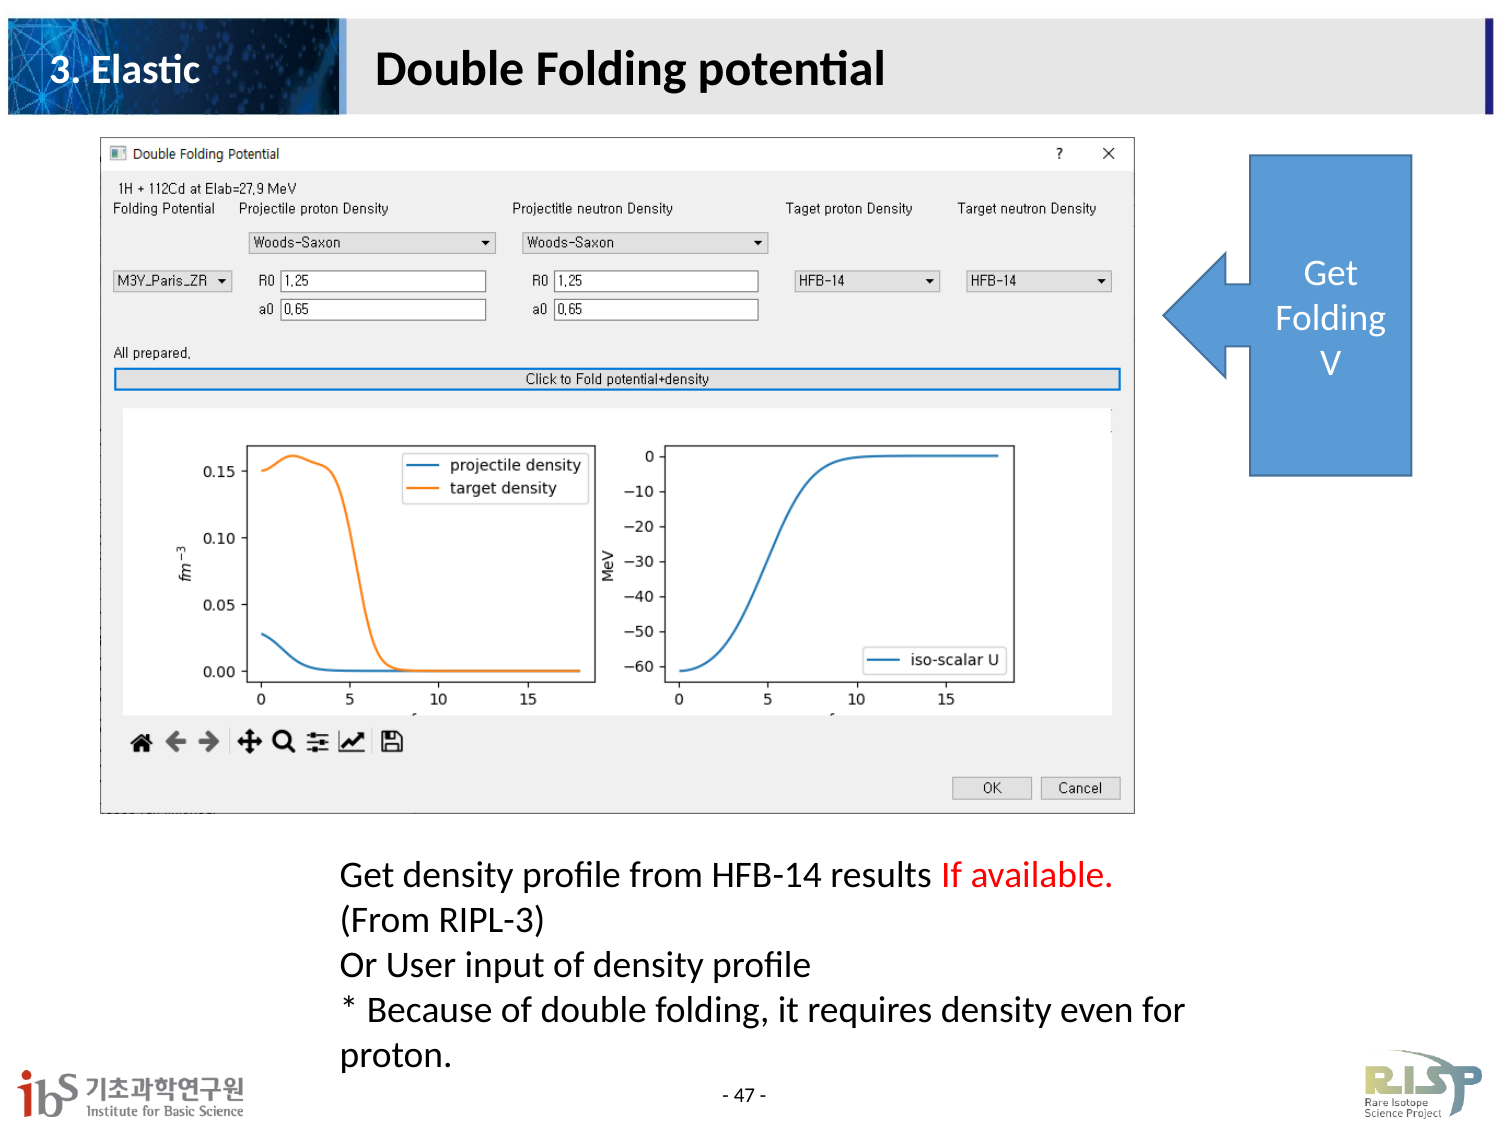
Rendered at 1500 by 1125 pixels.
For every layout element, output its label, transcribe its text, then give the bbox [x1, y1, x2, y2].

picture [100, 136, 1135, 814]
text_box Get density profile from HFB-14 results If available. (From RIPL-3) Or User input of density profile * Because of double folding, it requires density even for proton. [324, 842, 1230, 1083]
picture [17, 1070, 243, 1117]
picture [1364, 1049, 1482, 1119]
picture [2, 10, 1500, 130]
text_box Get Folding V [1161, 154, 1413, 477]
